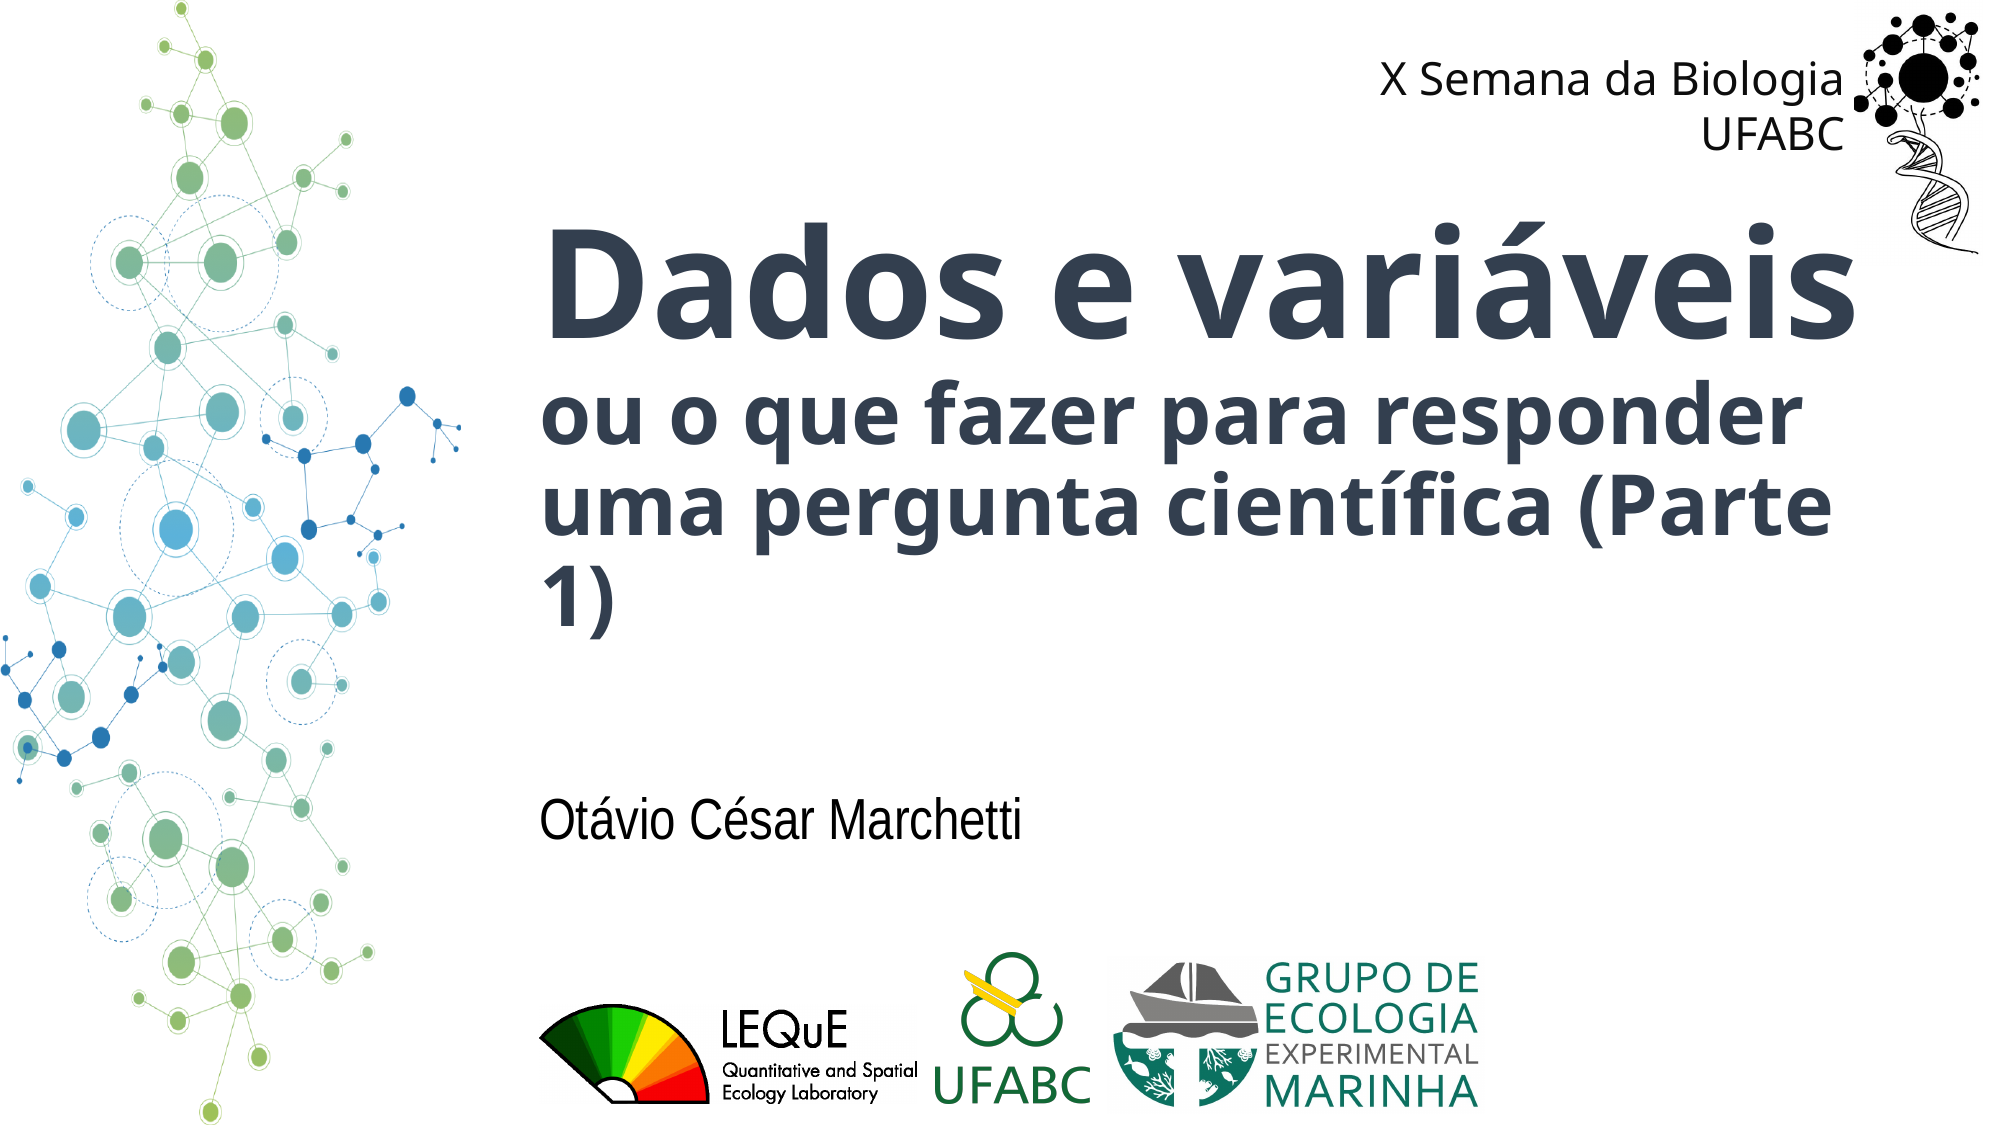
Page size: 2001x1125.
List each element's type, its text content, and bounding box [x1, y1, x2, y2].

text_box X Semana da Biologia UFABC [1256, 42, 1854, 168]
title Dados e variáveis ou o que fazer para responder uma pergunta científica (Parte 1) [524, 147, 1884, 653]
picture [0, 1, 793, 1124]
subtitle Otávio César Marchetti [524, 782, 1342, 953]
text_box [539, 952, 1090, 1104]
picture [1107, 956, 1485, 1114]
picture [1854, 0, 1983, 266]
